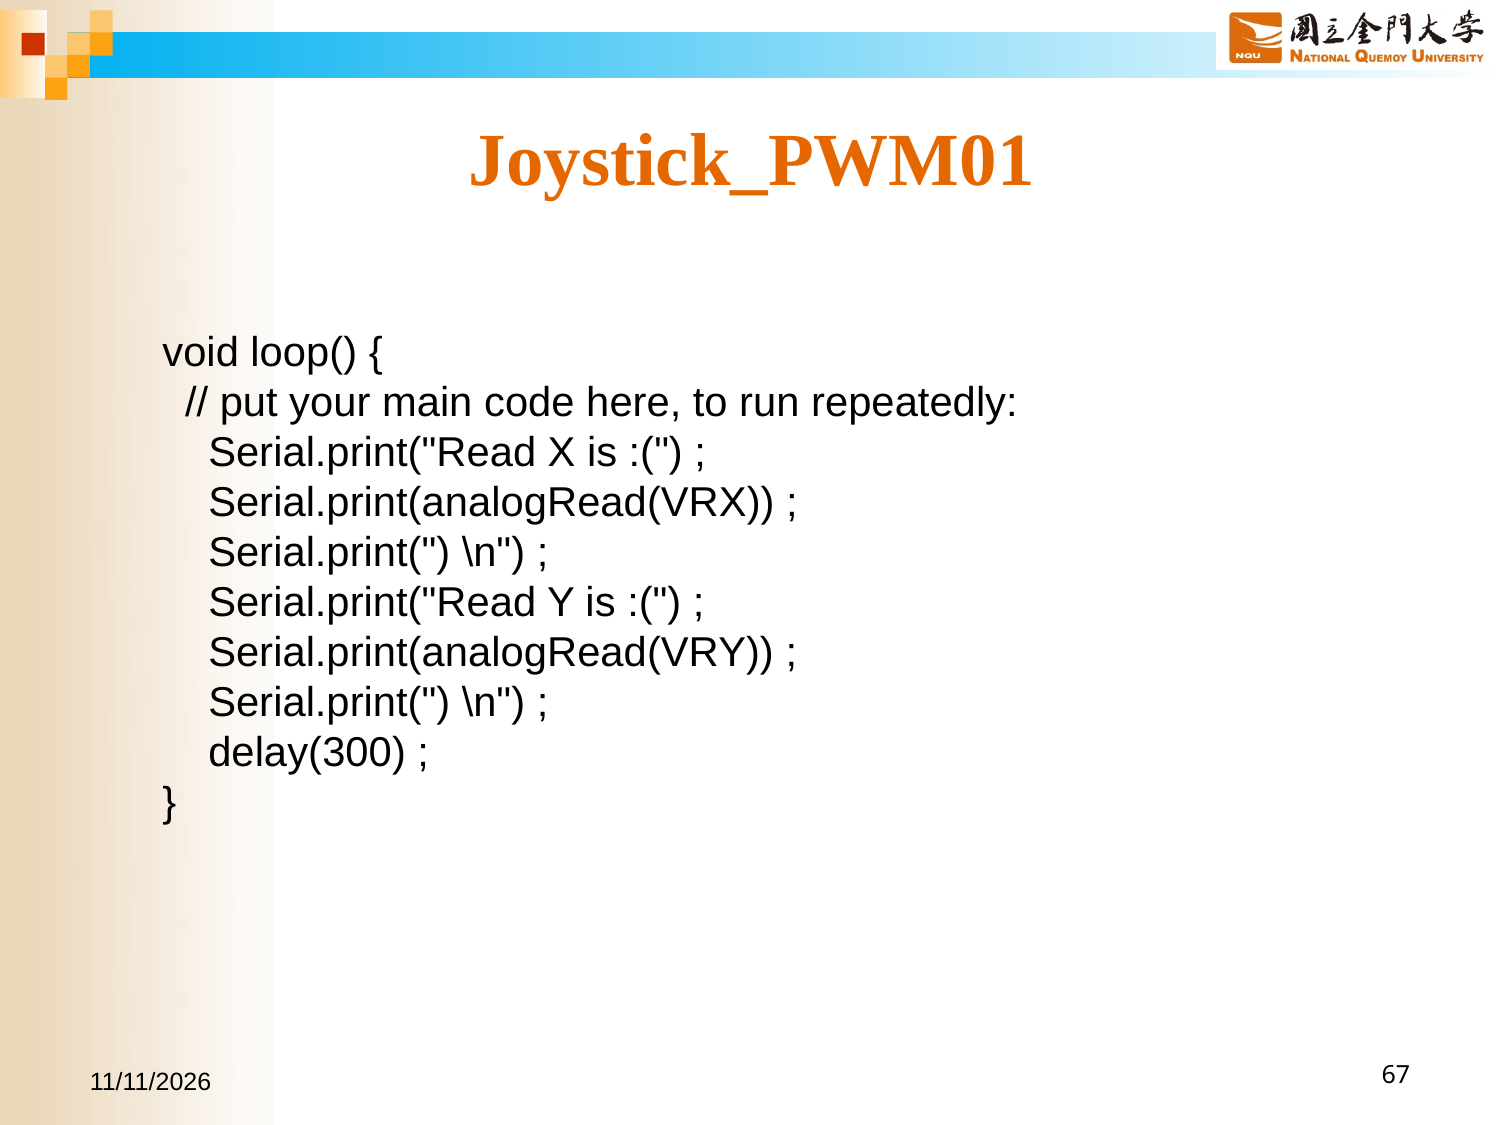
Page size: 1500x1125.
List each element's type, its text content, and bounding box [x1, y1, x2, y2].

text_box 67 [1074, 1024, 1425, 1100]
text_box 2017/6/24 [75, 1024, 425, 1103]
text_box void loop() { // put your main code here, to run repeatedly: Serial.print("Read X is :(") ; Serial.print(analogRead(VRX)) ; Serial.print(") \n") ; Serial.print("Read Y is :(") ; Serial.print(analogRead(VRY)) ; Serial.print(") \n") ; delay(300) ; } [147, 267, 1365, 833]
picture [1216, 1, 1499, 70]
title Joystick_PWM01 [76, 42, 1427, 268]
